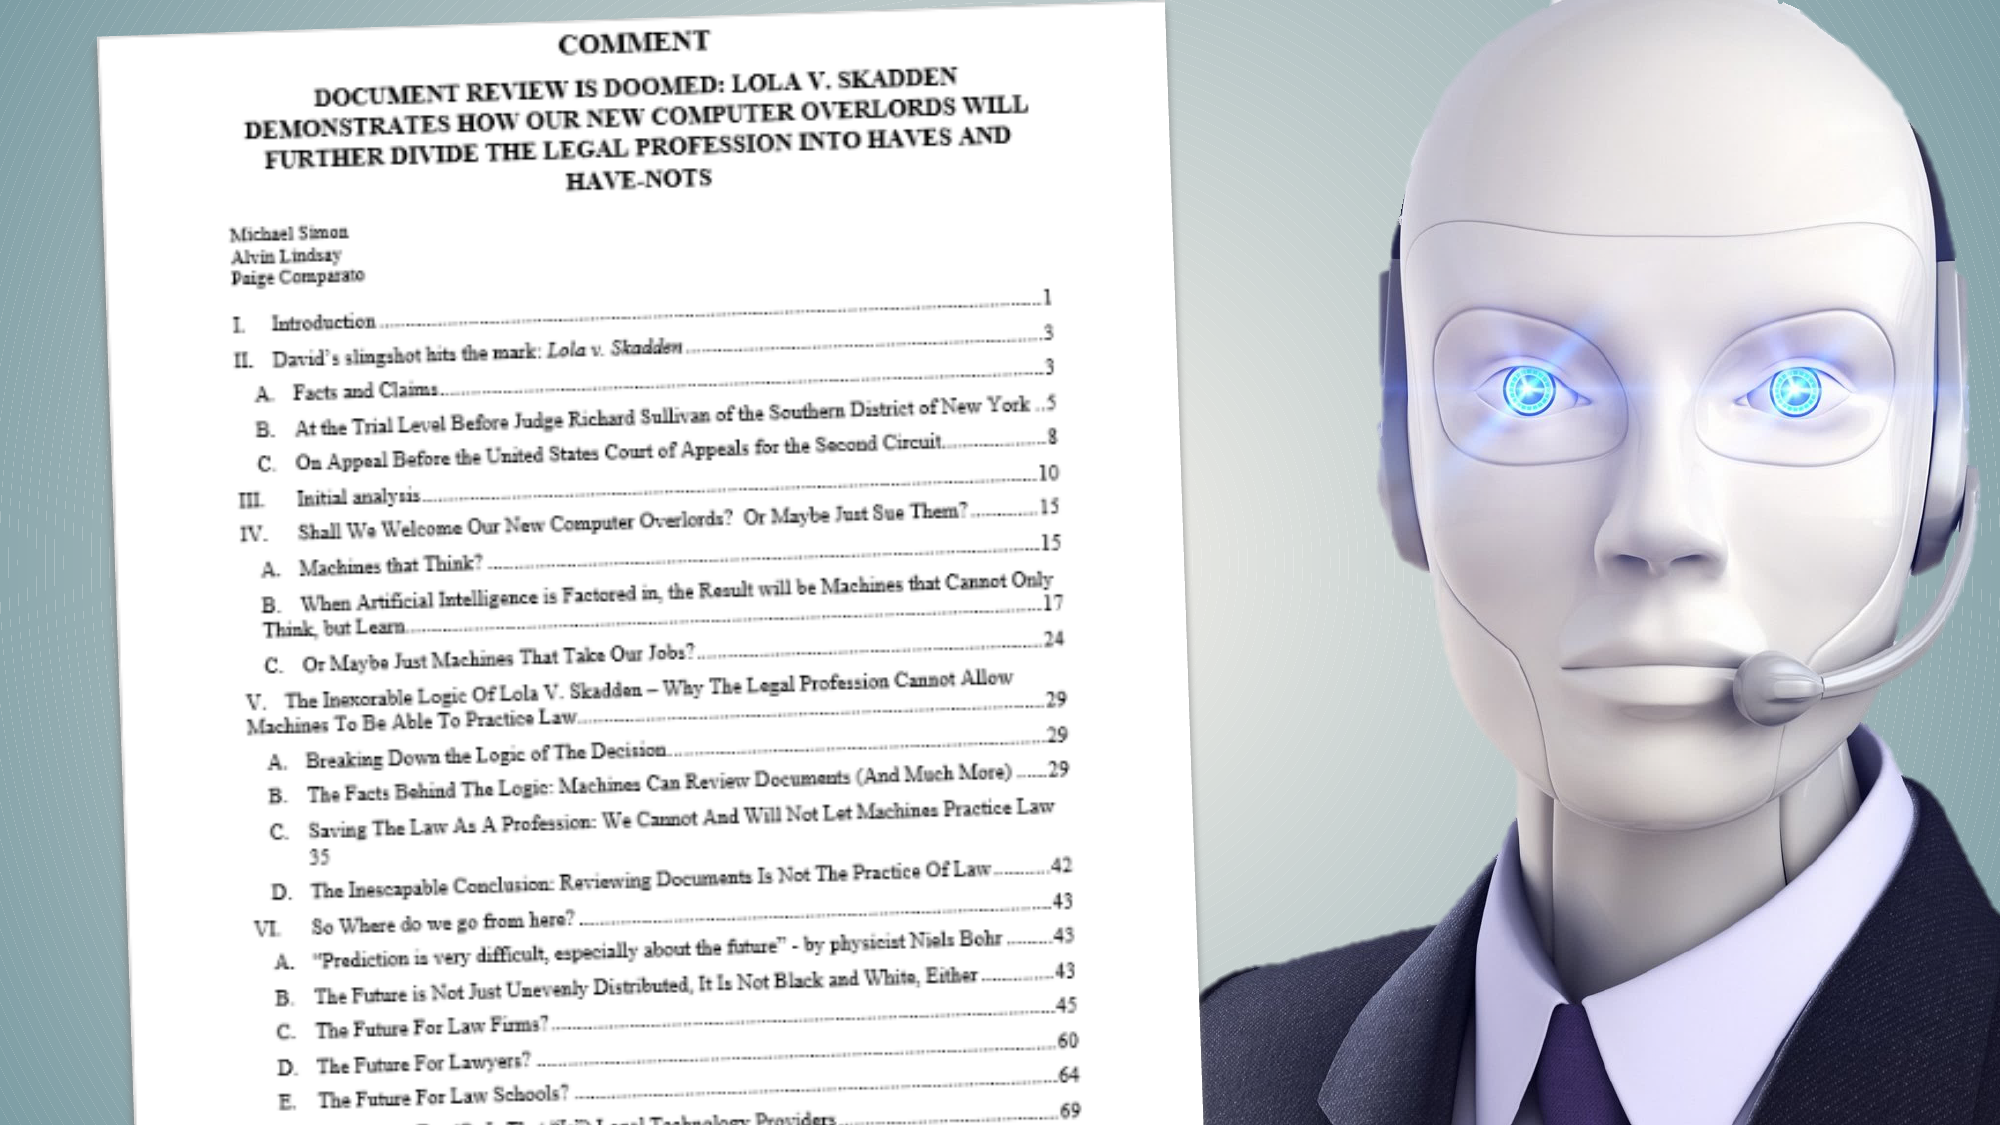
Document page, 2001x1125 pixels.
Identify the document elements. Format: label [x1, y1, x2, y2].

text_box [0, 0, 751, 1125]
picture [96, 0, 2000, 1125]
